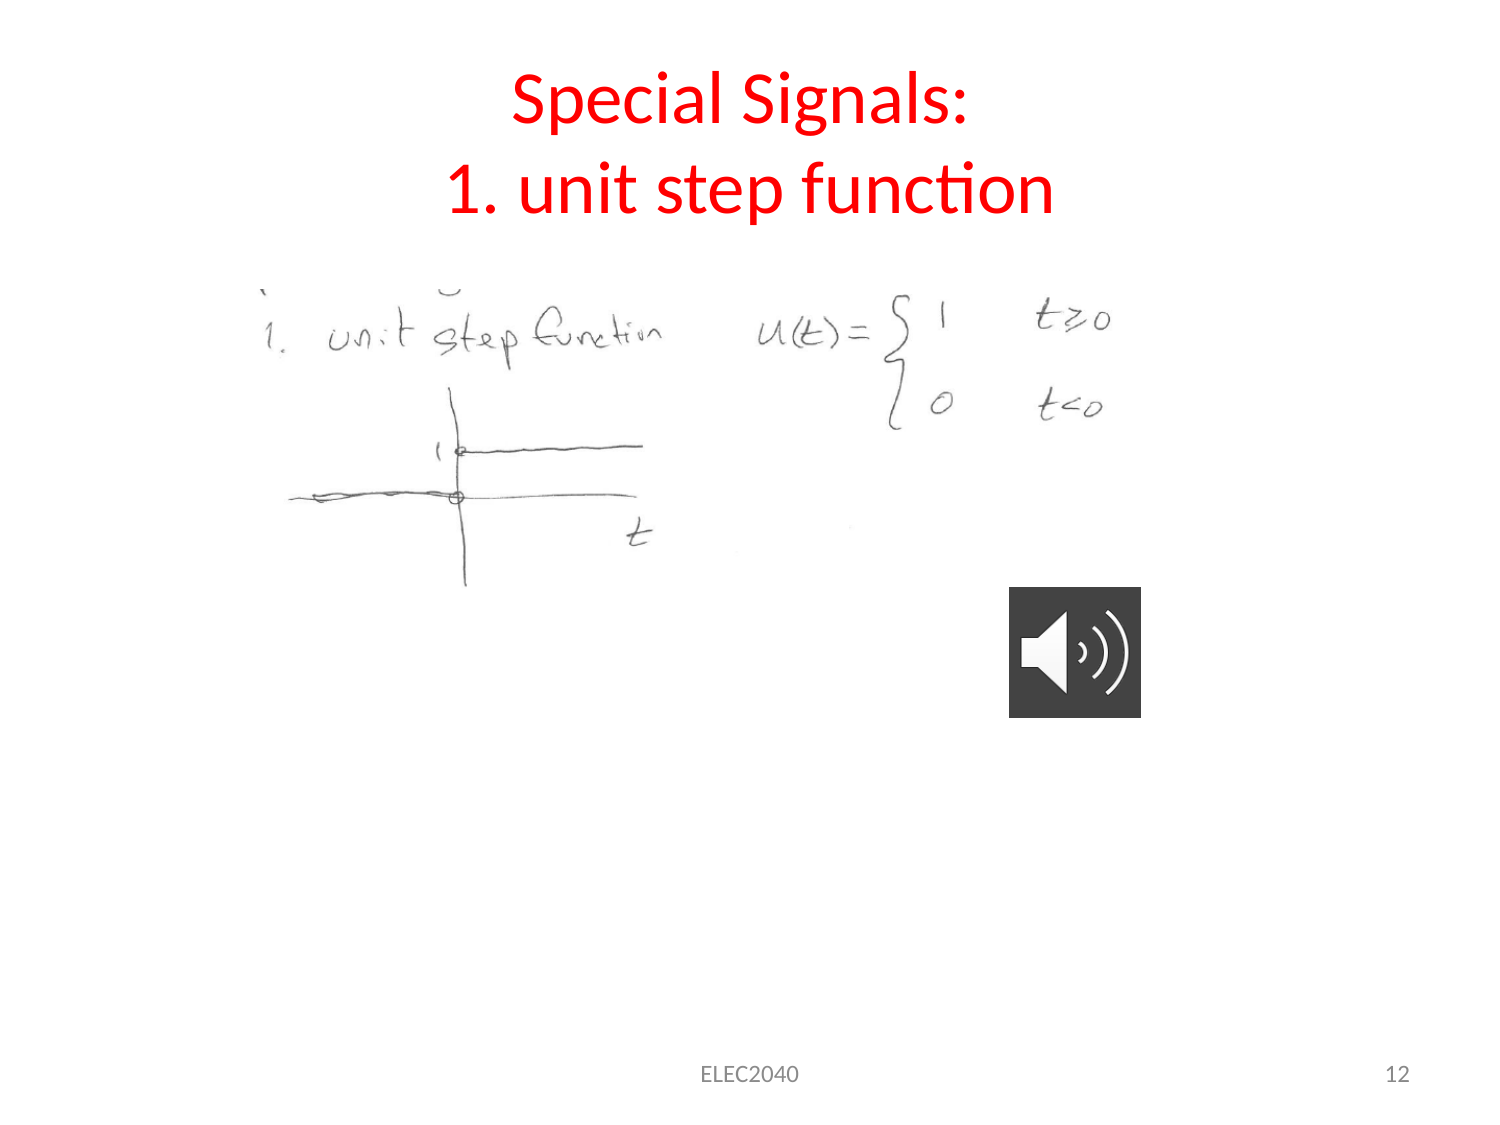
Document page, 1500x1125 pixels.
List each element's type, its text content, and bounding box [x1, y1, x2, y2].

footer ELEC2040 [512, 1042, 988, 1103]
slide_number 12 [1074, 1042, 1425, 1103]
picture [255, 288, 1142, 720]
title Special Signals: 1. unit step function [75, 45, 1425, 233]
